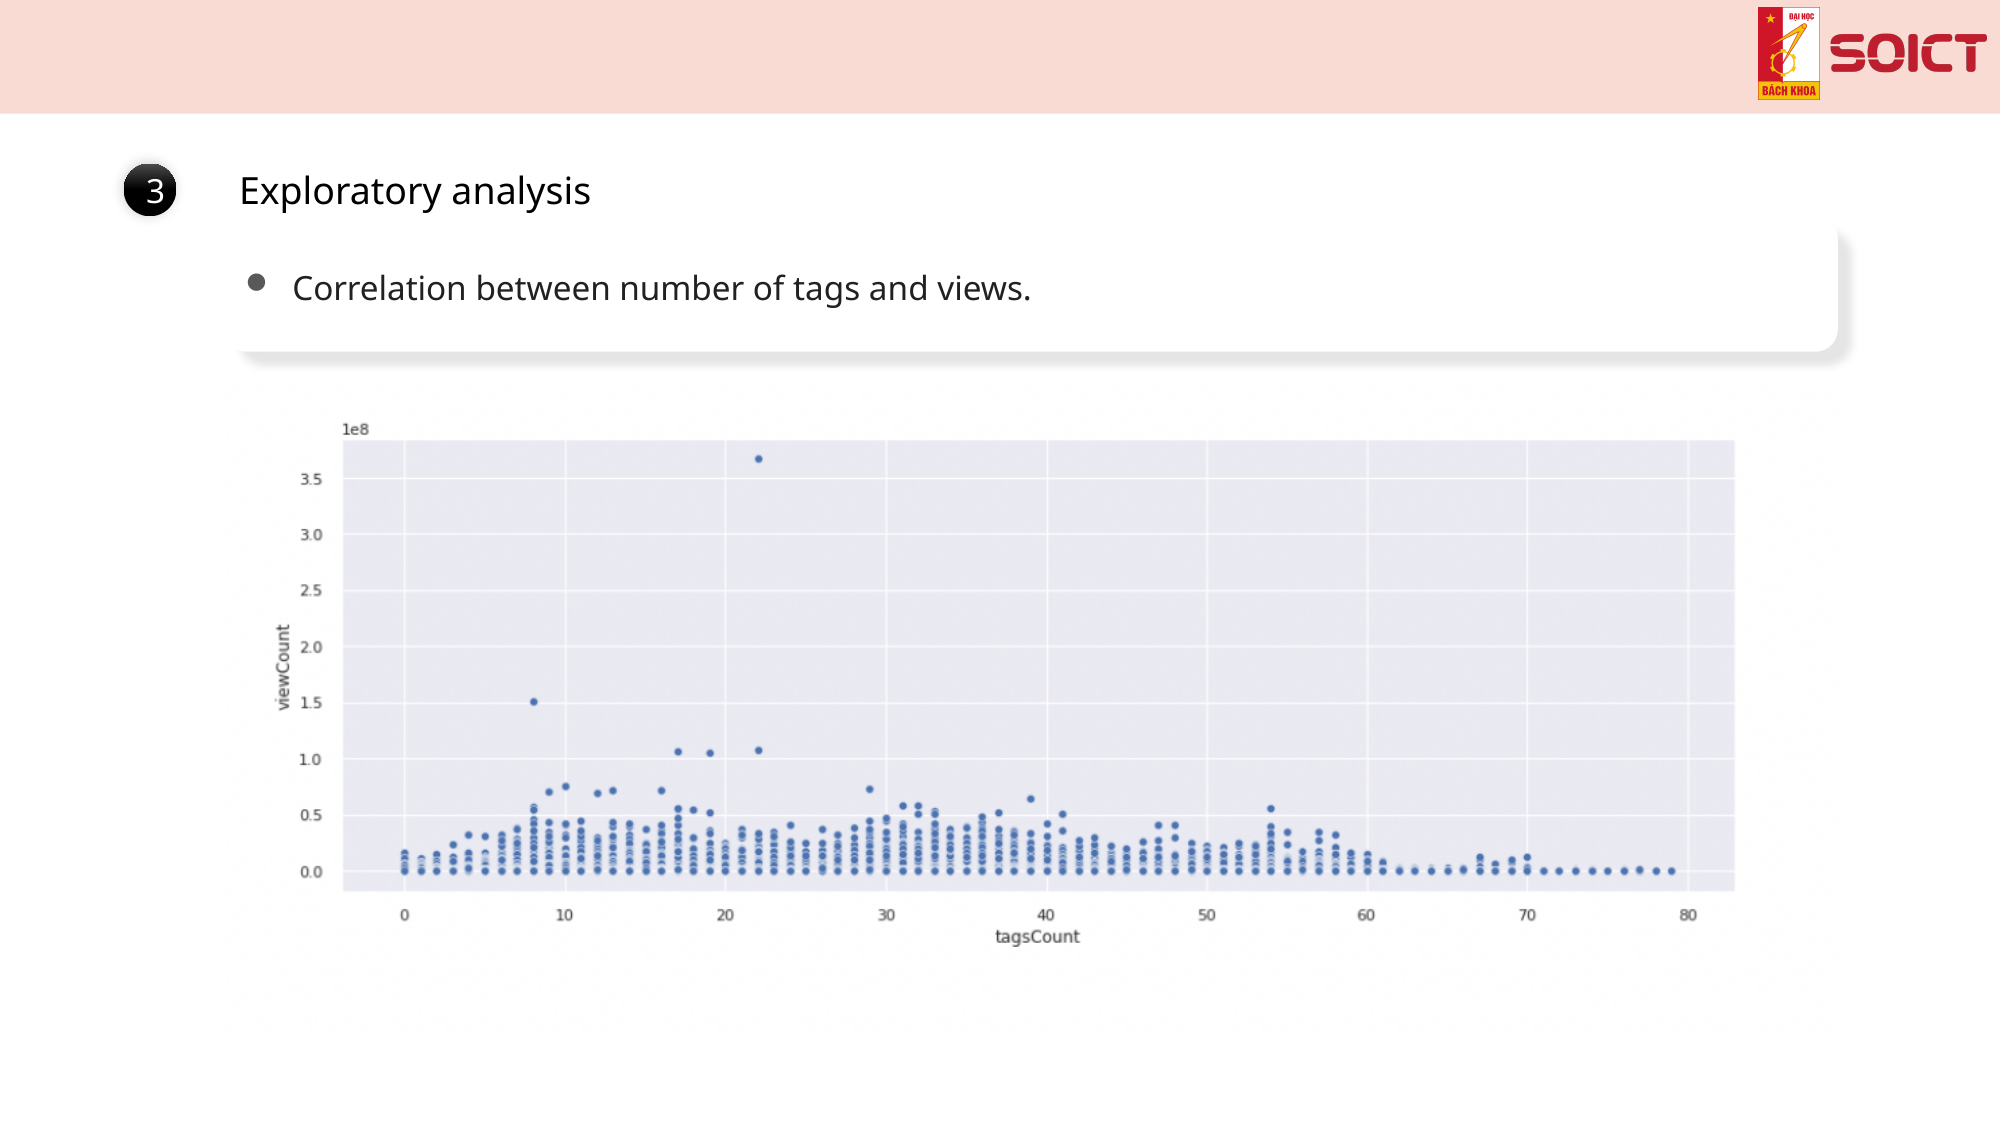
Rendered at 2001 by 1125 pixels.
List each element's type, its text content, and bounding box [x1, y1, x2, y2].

picture [224, 379, 1838, 1045]
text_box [123, 159, 607, 221]
text_box Correlation between number of tags and views. [223, 215, 1839, 353]
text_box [0, 0, 2000, 114]
